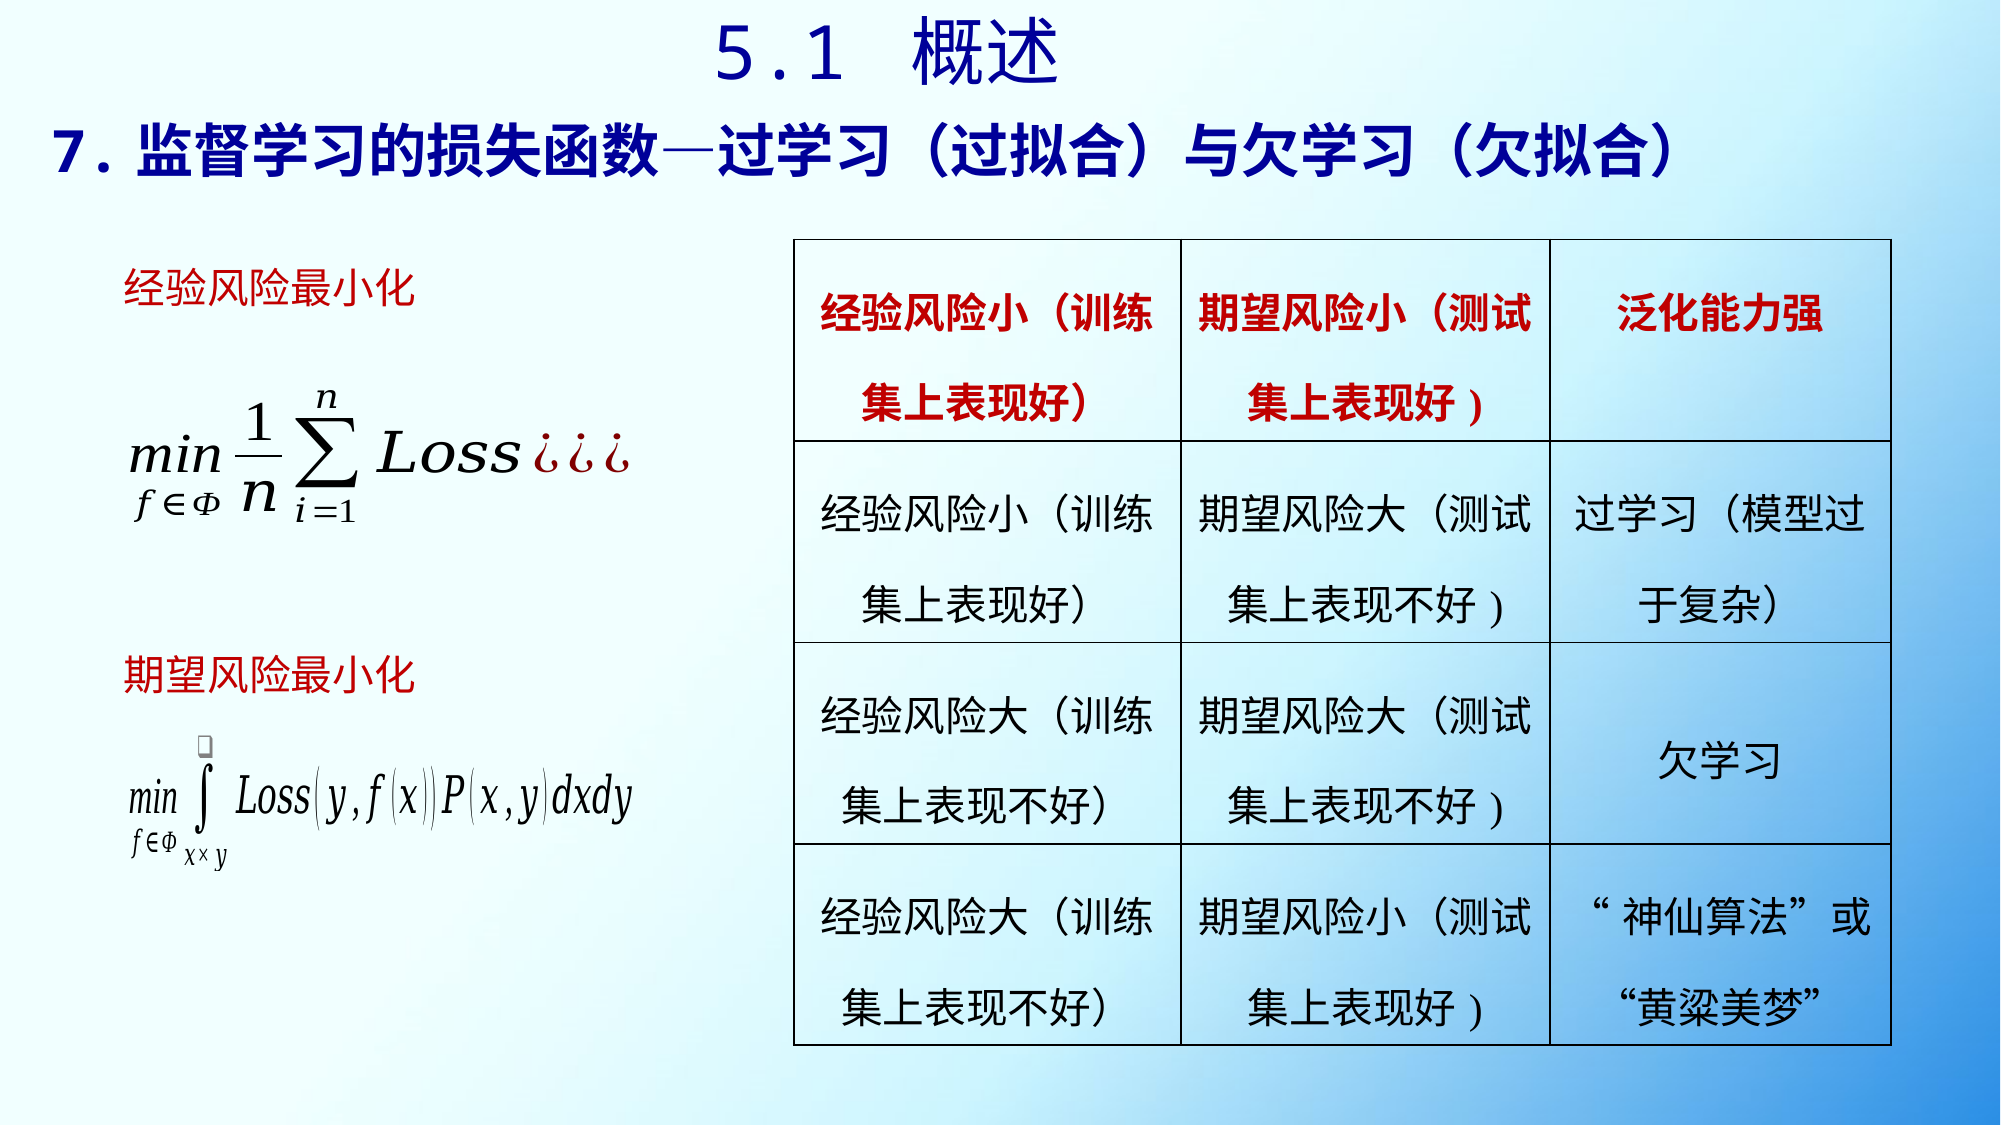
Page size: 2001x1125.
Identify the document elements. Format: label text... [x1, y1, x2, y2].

table_header 期望风险小（测试集上表现好) [1182, 240, 1549, 440]
table_header 泛化能力强 [1551, 240, 1890, 440]
table_cell 经验风险大（训练集上表现不好） [795, 845, 1180, 1044]
picture [0, 0, 2001, 1125]
table_cell 期望风险小（测试集上表现好) [1182, 845, 1549, 1044]
text_box 期望风险最小化 [108, 641, 431, 707]
title 7.监督学习的损失函数—过学习（过拟合）与欠学习（欠拟合） [36, 100, 1851, 207]
text_box 5.1 概述 [211, 1, 1562, 109]
table_cell 经验风险小（训练集上表现好） [795, 442, 1180, 642]
text_box 经验风险最小化 [108, 254, 431, 320]
table_cell 期望风险大（测试集上表现不好) [1182, 643, 1549, 843]
table_cell “神仙算法”或“黄粱美梦” [1551, 845, 1890, 1044]
table_header 经验风险小（训练集上表现好） [795, 240, 1180, 440]
table_cell 期望风险大（测试集上表现不好) [1182, 442, 1549, 642]
table_cell 欠学习 [1551, 643, 1890, 843]
table_cell 经验风险大（训练集上表现不好） [795, 643, 1180, 843]
table_cell 过学习（模型过于复杂） [1551, 442, 1890, 642]
